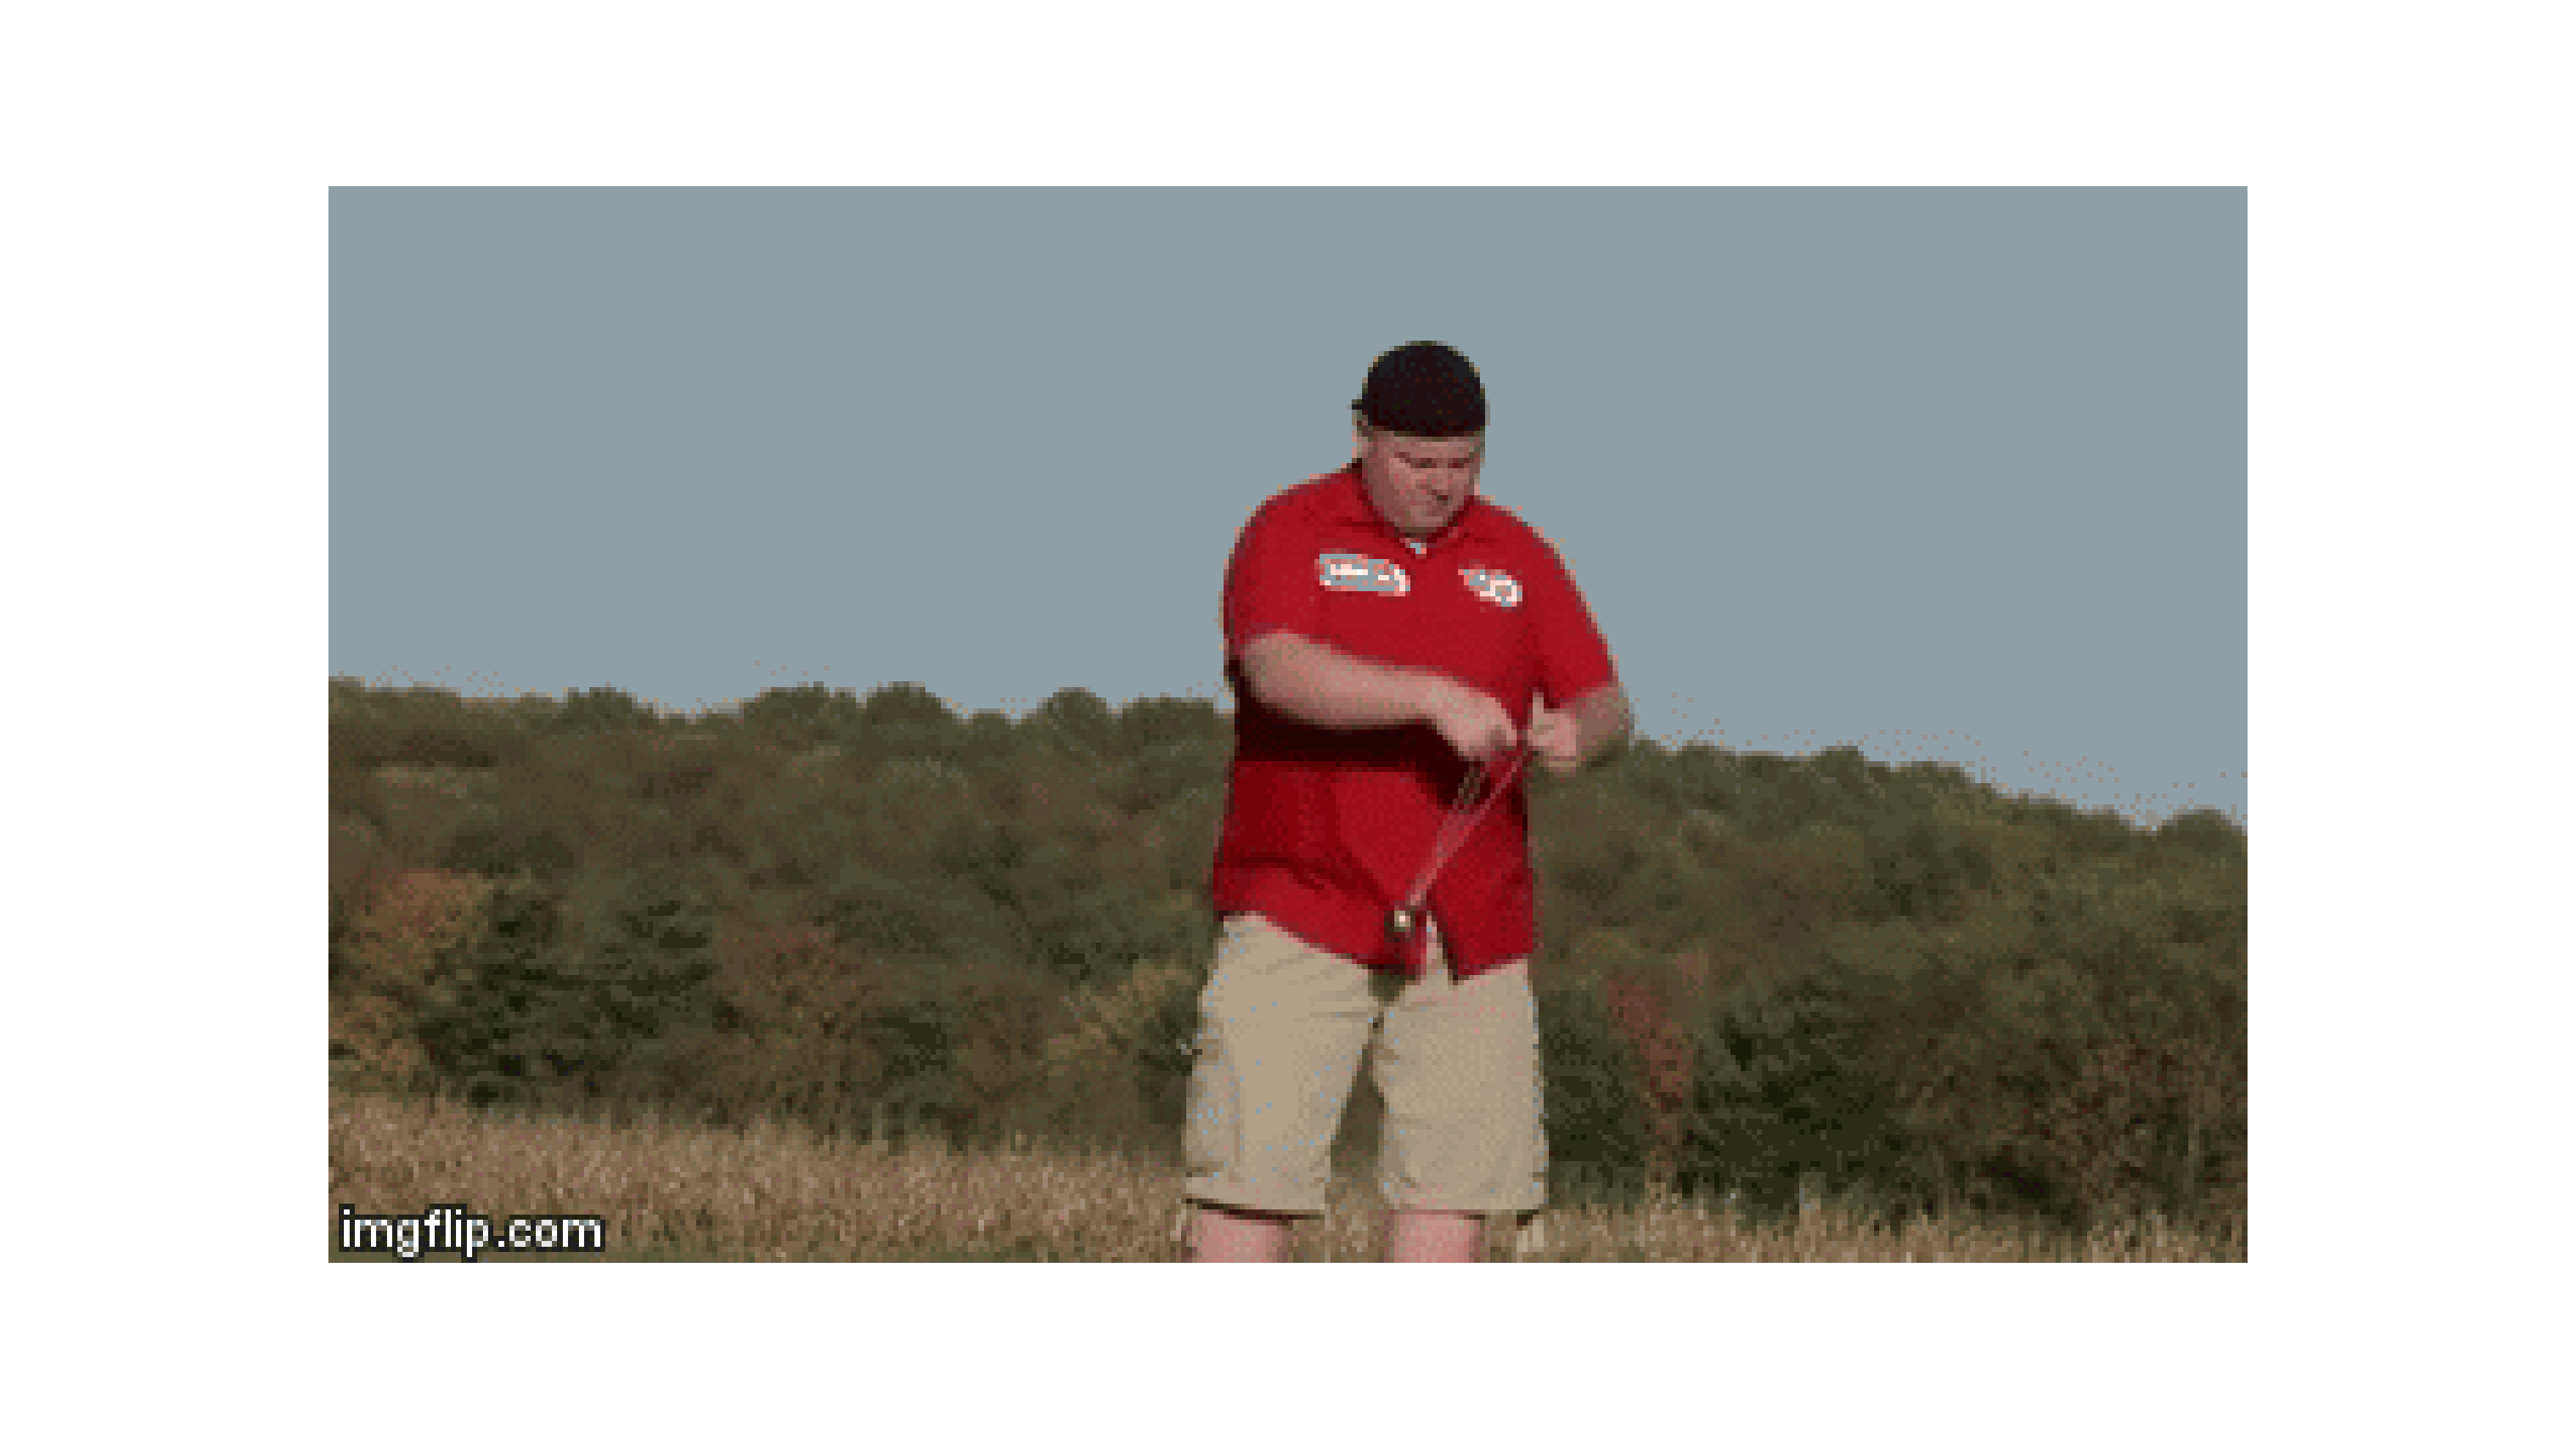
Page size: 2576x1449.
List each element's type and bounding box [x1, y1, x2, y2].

picture [328, 185, 2248, 1263]
